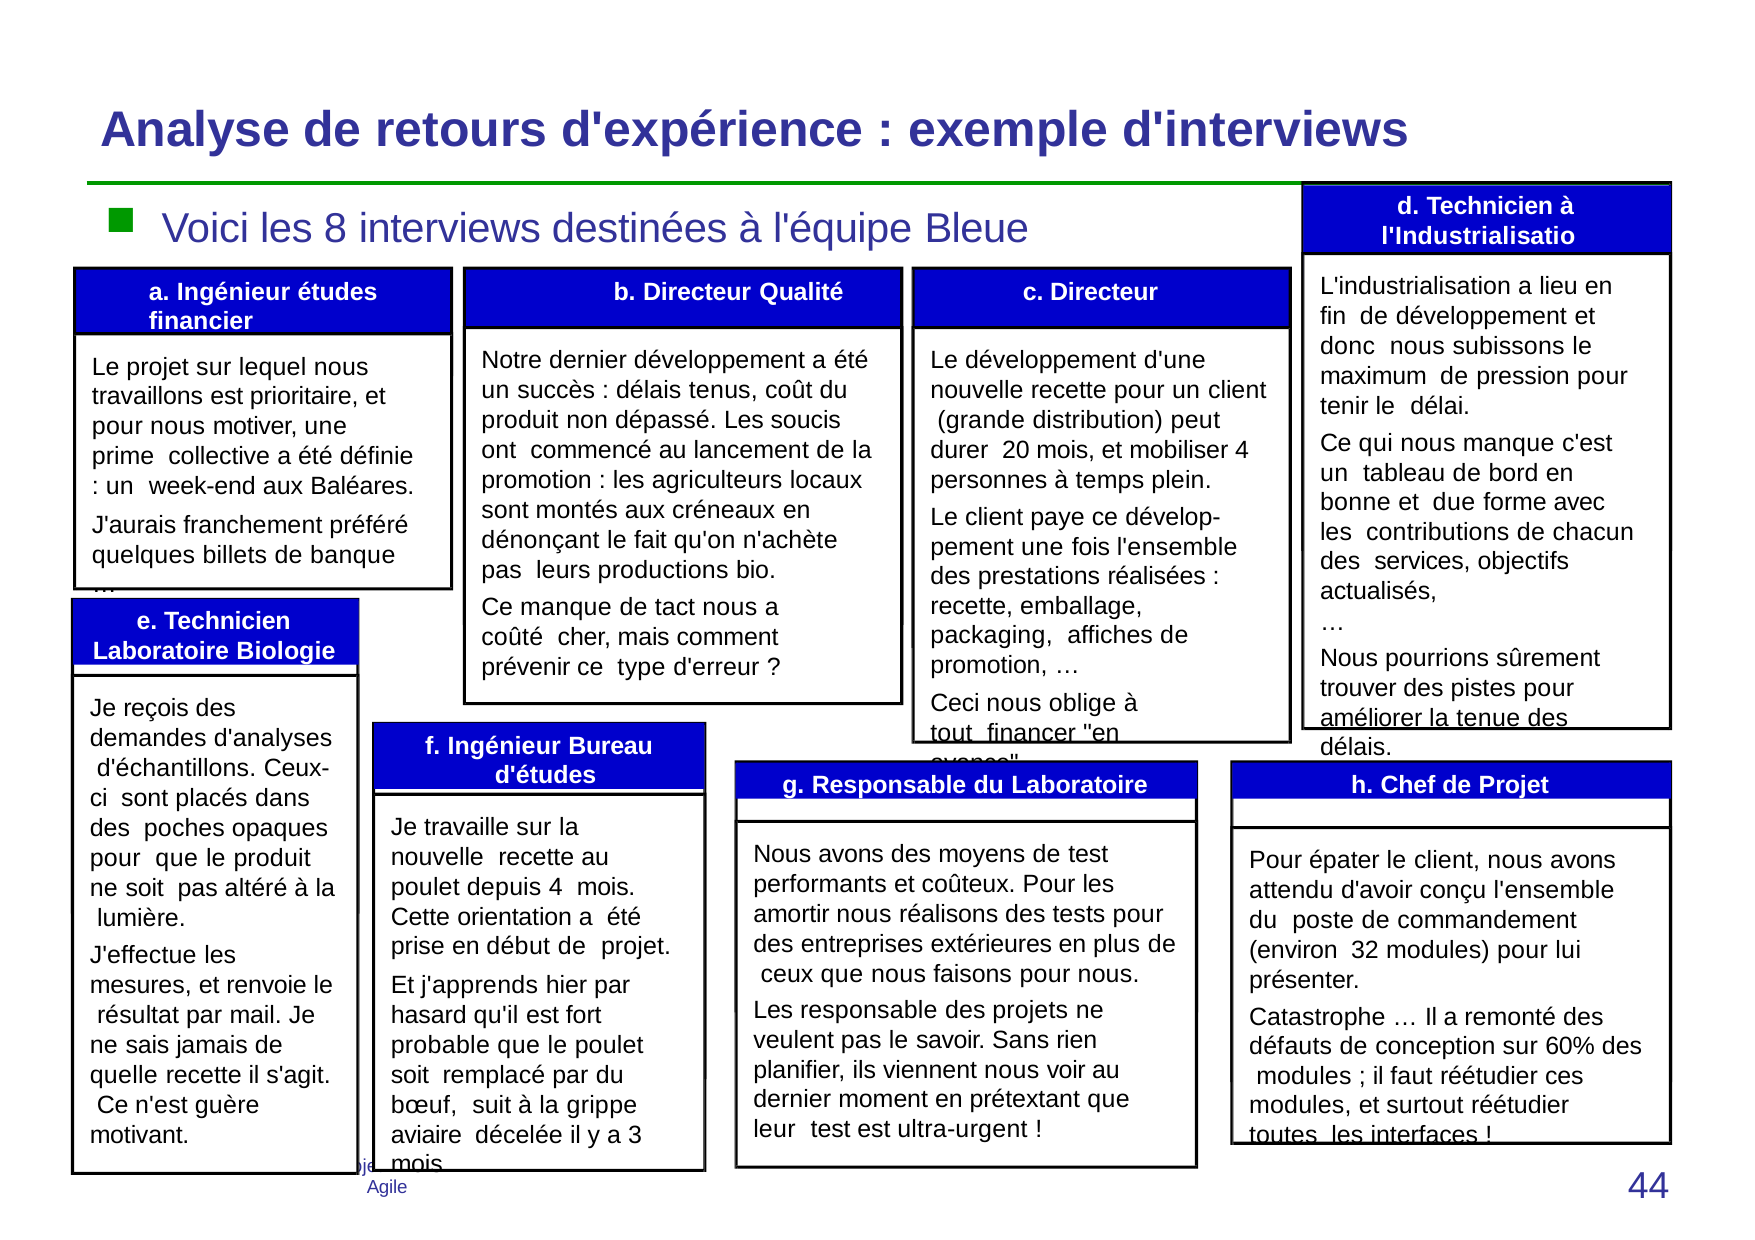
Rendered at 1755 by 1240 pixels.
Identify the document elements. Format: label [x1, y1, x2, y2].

text_box [70, 181, 1673, 1207]
title [98, 94, 1416, 304]
